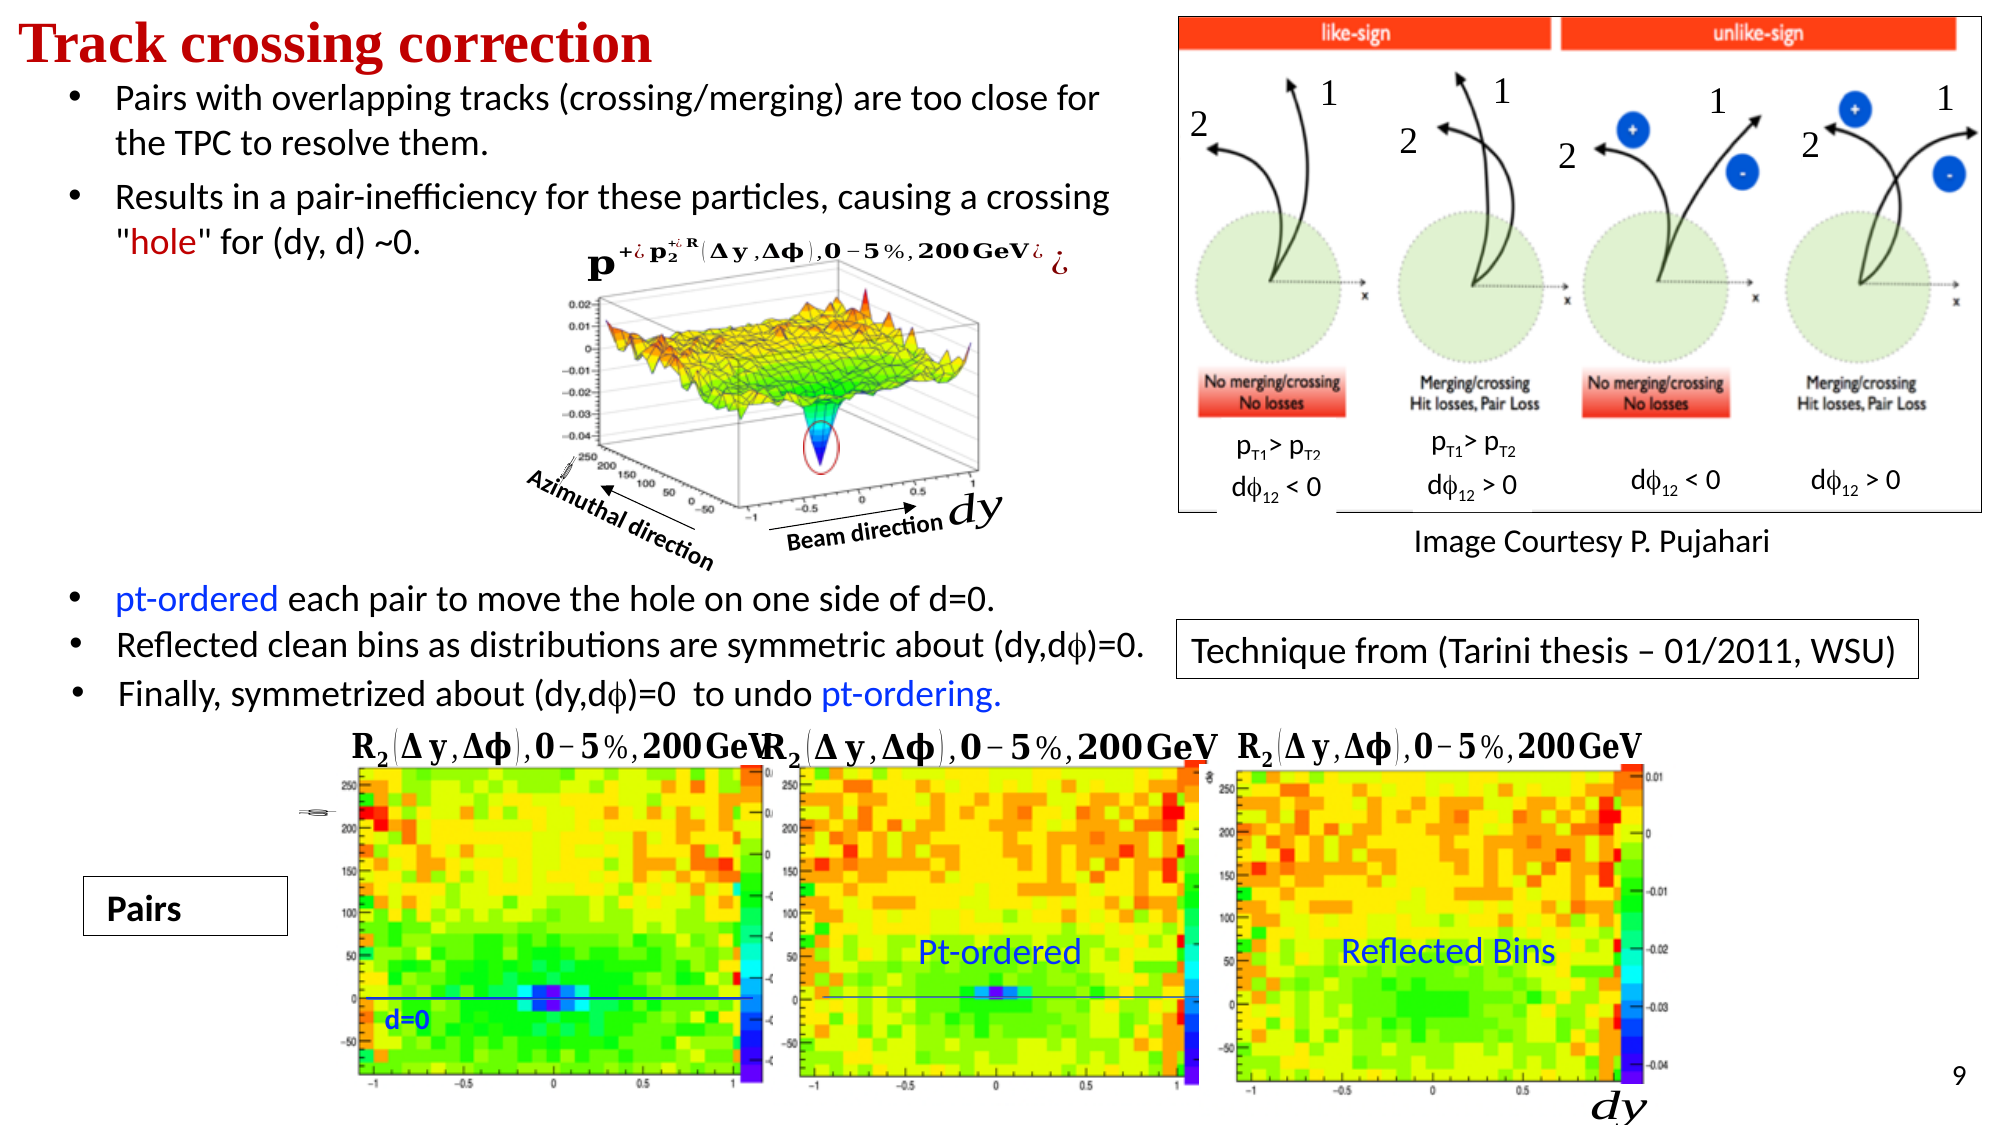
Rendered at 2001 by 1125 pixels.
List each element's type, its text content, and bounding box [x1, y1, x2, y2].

text_box Track crossing correction [3, 5, 1894, 97]
slide_number 9 [1676, 1043, 1982, 1104]
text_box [760, 727, 1199, 1106]
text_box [291, 726, 797, 1093]
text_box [1199, 726, 1676, 1125]
text_box Reflected clean bins as distributions are symmetric about (dy,df)=0. [54, 612, 1238, 673]
text_box Pairs with overlapping tracks (crossing/merging) are too close for the TPC to resolve them. [53, 65, 1138, 171]
text_box Image Courtesy P. Pujahari [1399, 513, 1856, 567]
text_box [491, 237, 1069, 558]
text_box Technique from (Tarini thesis – 01/2011, WSU) [1176, 619, 1919, 679]
text_box Finally, symmetrized about (dy,df)=0 to undo pt-ordering. [56, 661, 1076, 722]
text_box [1174, 16, 1982, 513]
